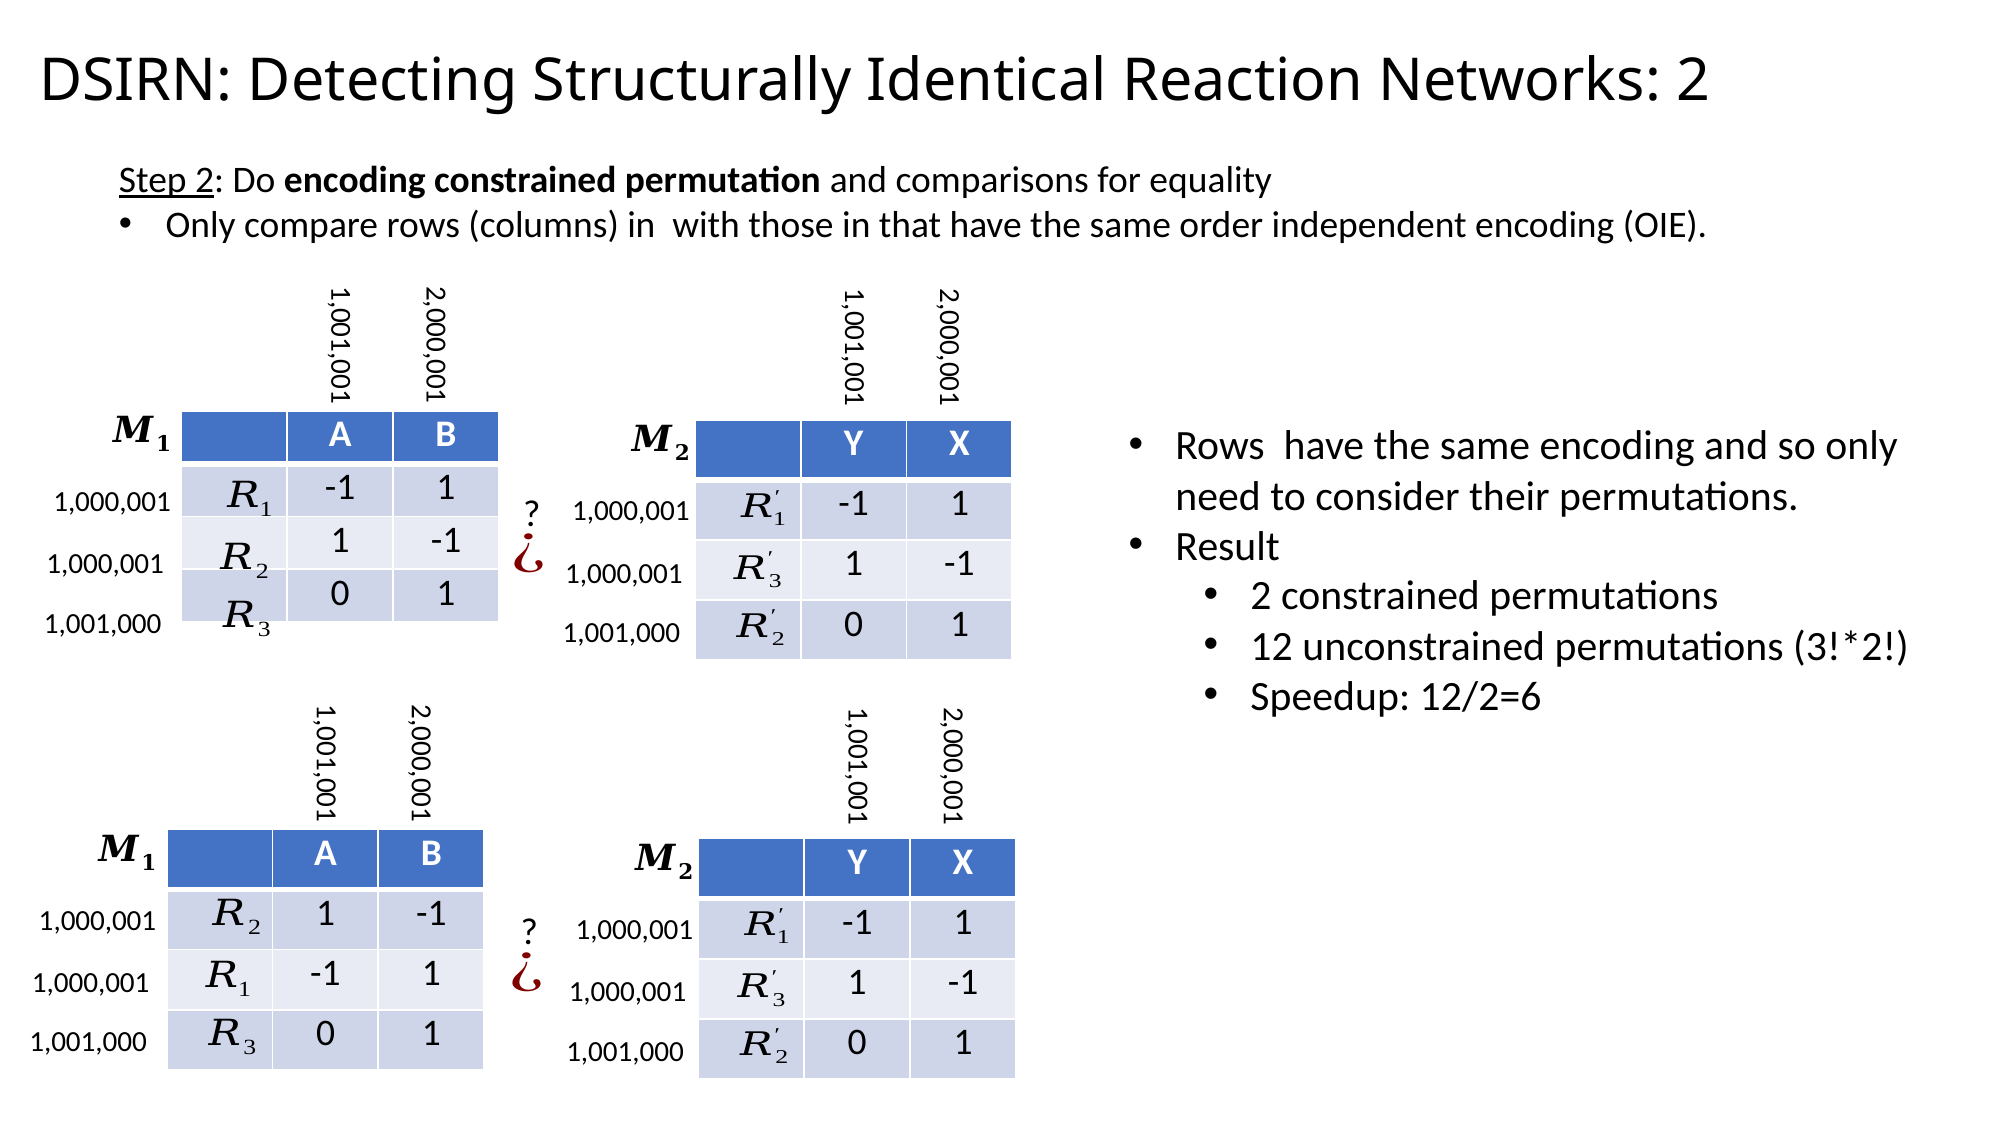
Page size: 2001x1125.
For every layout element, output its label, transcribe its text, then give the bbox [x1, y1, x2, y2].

table_cell 1 [273, 892, 377, 949]
table_cell 1 [394, 570, 498, 621]
table_cell 0 [805, 1020, 909, 1078]
table_cell 1 [288, 517, 392, 568]
table_cell 1 [394, 467, 498, 516]
text_box 1,000,001 [17, 955, 189, 1006]
table_cell [182, 467, 286, 516]
text_box 1,001,001 [318, 271, 368, 422]
table_header X [907, 421, 1011, 477]
table_cell -1 [394, 517, 498, 568]
text_box 1,001,001 [831, 274, 882, 425]
table_cell -1 [802, 483, 906, 539]
text_box 1,000,001 [560, 902, 709, 953]
text_box 2,000,001 [930, 692, 981, 843]
table_cell -1 [273, 950, 377, 1009]
table_cell [699, 901, 803, 958]
table_header B [394, 412, 498, 461]
table_cell 1 [911, 901, 1015, 958]
table_cell [699, 960, 803, 1018]
table_cell [699, 1020, 803, 1078]
table_cell 1 [907, 483, 1011, 539]
table_cell [696, 601, 800, 659]
table_header B [379, 830, 483, 887]
table_cell [696, 541, 800, 599]
table_cell [168, 950, 272, 1009]
table_header A [288, 412, 392, 461]
table_cell [696, 483, 800, 539]
table_cell [168, 892, 272, 949]
text_box 1,001,000 [29, 596, 201, 647]
table_header A [273, 830, 377, 887]
text_box ? [505, 899, 553, 960]
title DSIRN: Detecting Structurally Identical Reaction Networks: 2 [24, 23, 1975, 141]
table_cell 1 [379, 950, 483, 1009]
table_header [699, 839, 803, 896]
text_box 1,001,000 [551, 1024, 723, 1075]
table_cell 1 [907, 601, 1011, 659]
text_box 1,001,000 [547, 605, 720, 656]
text_box 2,000,001 [927, 273, 977, 425]
table_cell 0 [273, 1011, 377, 1069]
table_cell -1 [379, 892, 483, 949]
text_box 1,000,001 [557, 484, 705, 535]
table_cell -1 [288, 467, 392, 516]
text_box 1,000,001 [31, 537, 204, 588]
text_box 1,000,001 [550, 546, 722, 597]
table_cell -1 [805, 901, 909, 958]
text_box ? [508, 481, 556, 541]
table_cell 0 [802, 601, 906, 659]
text_box 1,000,001 [554, 964, 726, 1015]
text_box 1,001,001 [303, 690, 354, 841]
text_box 1,000,001 [38, 475, 187, 525]
table_cell -1 [911, 960, 1015, 1018]
table_cell 1 [805, 960, 909, 1018]
table_cell 1 [911, 1020, 1015, 1078]
text_box 2,000,001 [398, 689, 449, 841]
text_box 1,001,000 [14, 1015, 186, 1066]
text_box 2,000,001 [413, 271, 464, 422]
table_header [168, 830, 272, 887]
table_header X [911, 839, 1015, 896]
table_cell 1 [802, 541, 906, 599]
table_cell [168, 1011, 272, 1069]
table_cell 0 [288, 570, 392, 621]
table_header Y [802, 421, 906, 477]
table_header Y [805, 839, 909, 896]
text_box 1,000,001 [23, 893, 172, 944]
table_cell 1 [379, 1011, 483, 1069]
table_header [696, 421, 800, 477]
text_box 1,001,001 [835, 692, 886, 843]
table_cell [182, 517, 286, 568]
table_cell -1 [907, 541, 1011, 599]
table_header [182, 412, 286, 461]
table_cell [182, 570, 286, 621]
